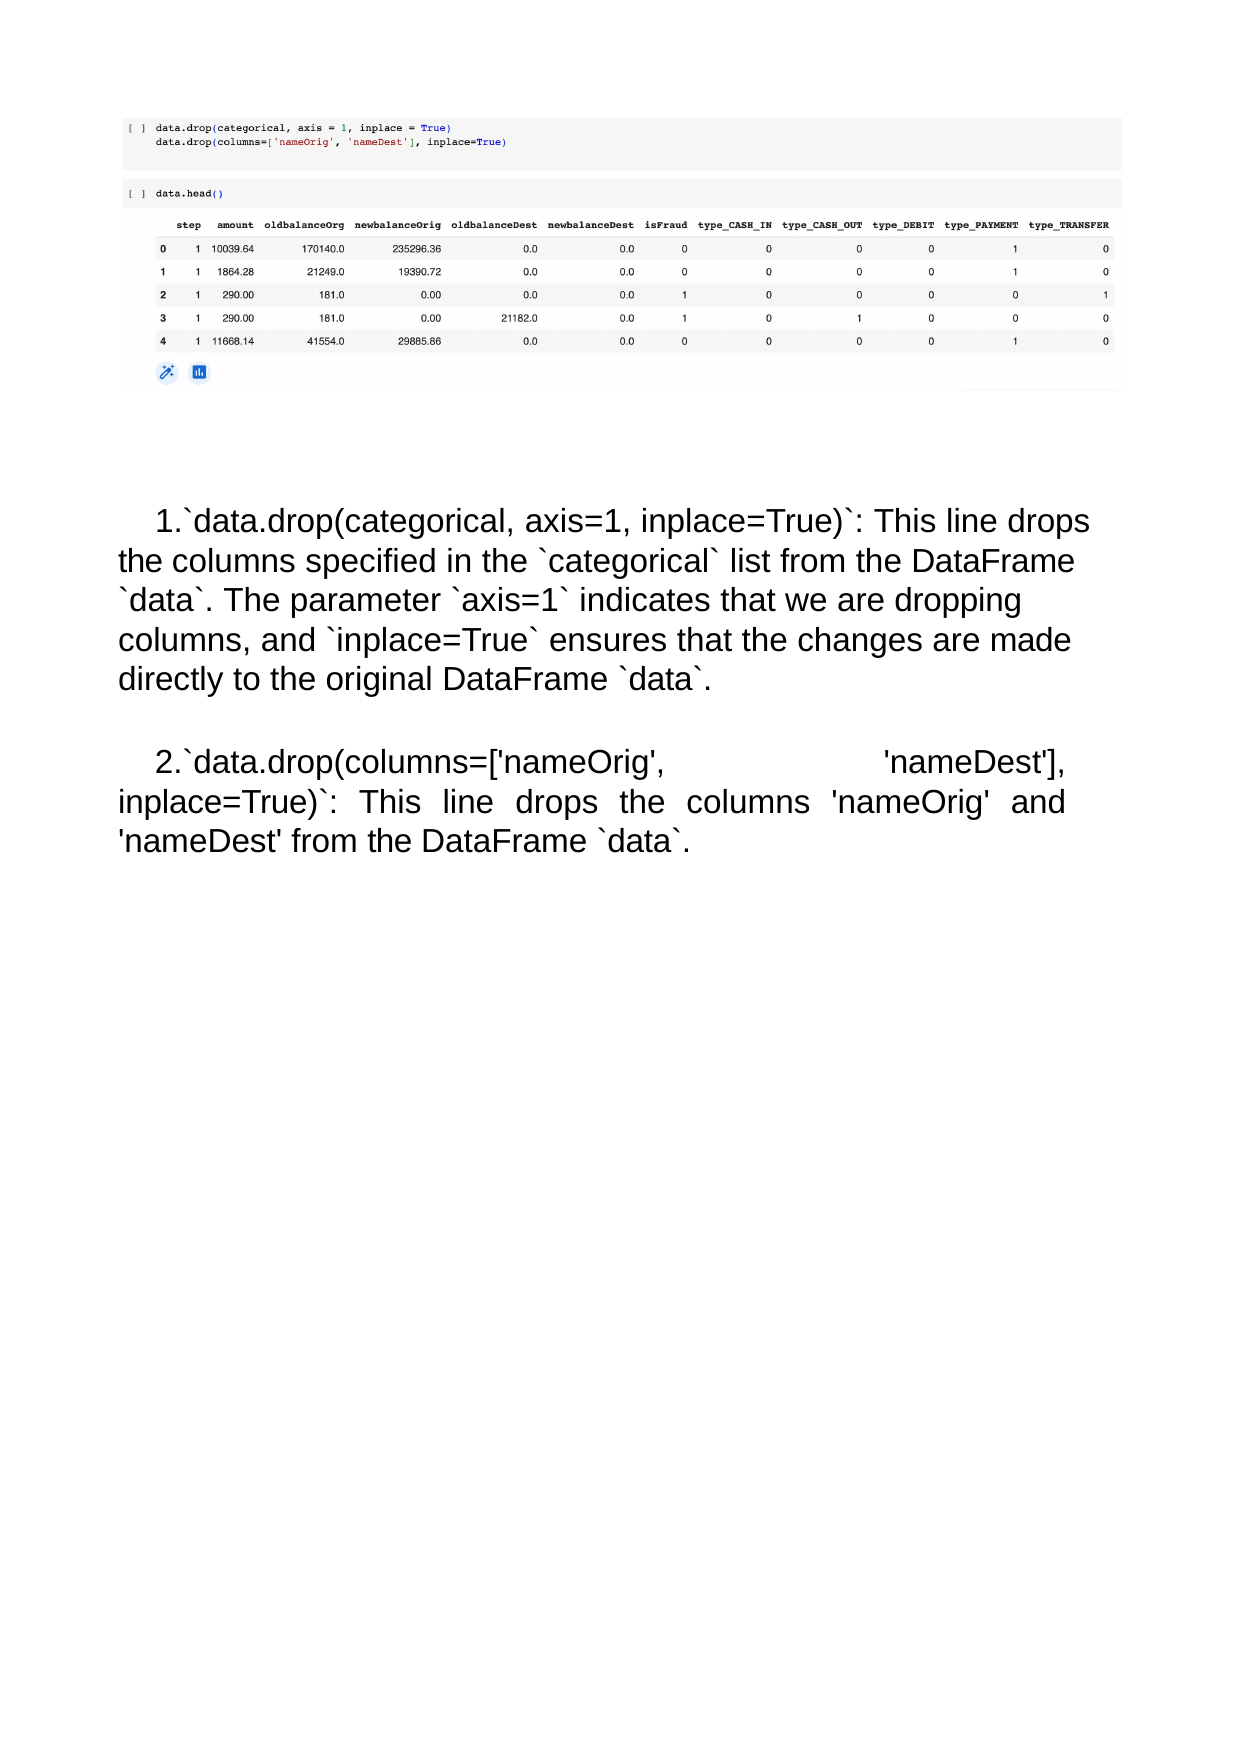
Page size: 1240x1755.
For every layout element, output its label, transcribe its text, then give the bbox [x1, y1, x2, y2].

picture [121, 117, 1123, 392]
text_box `data.drop(categorical, axis=1, inplace=True)`: This line drops the columns specified in the `categorical` list from the DataFrame `data`. The parameter `axis=1` indicates that we are dropping columns, and `inplace=True` ensures that the changes are made directly to the original DataFrame `data`. `data.drop(columns=['nameOrig', 'nameDest'], inplace=True)`: This line drops the columns 'nameOrig' and 'nameDest' from the DataFrame `data`. [115, 495, 1121, 860]
